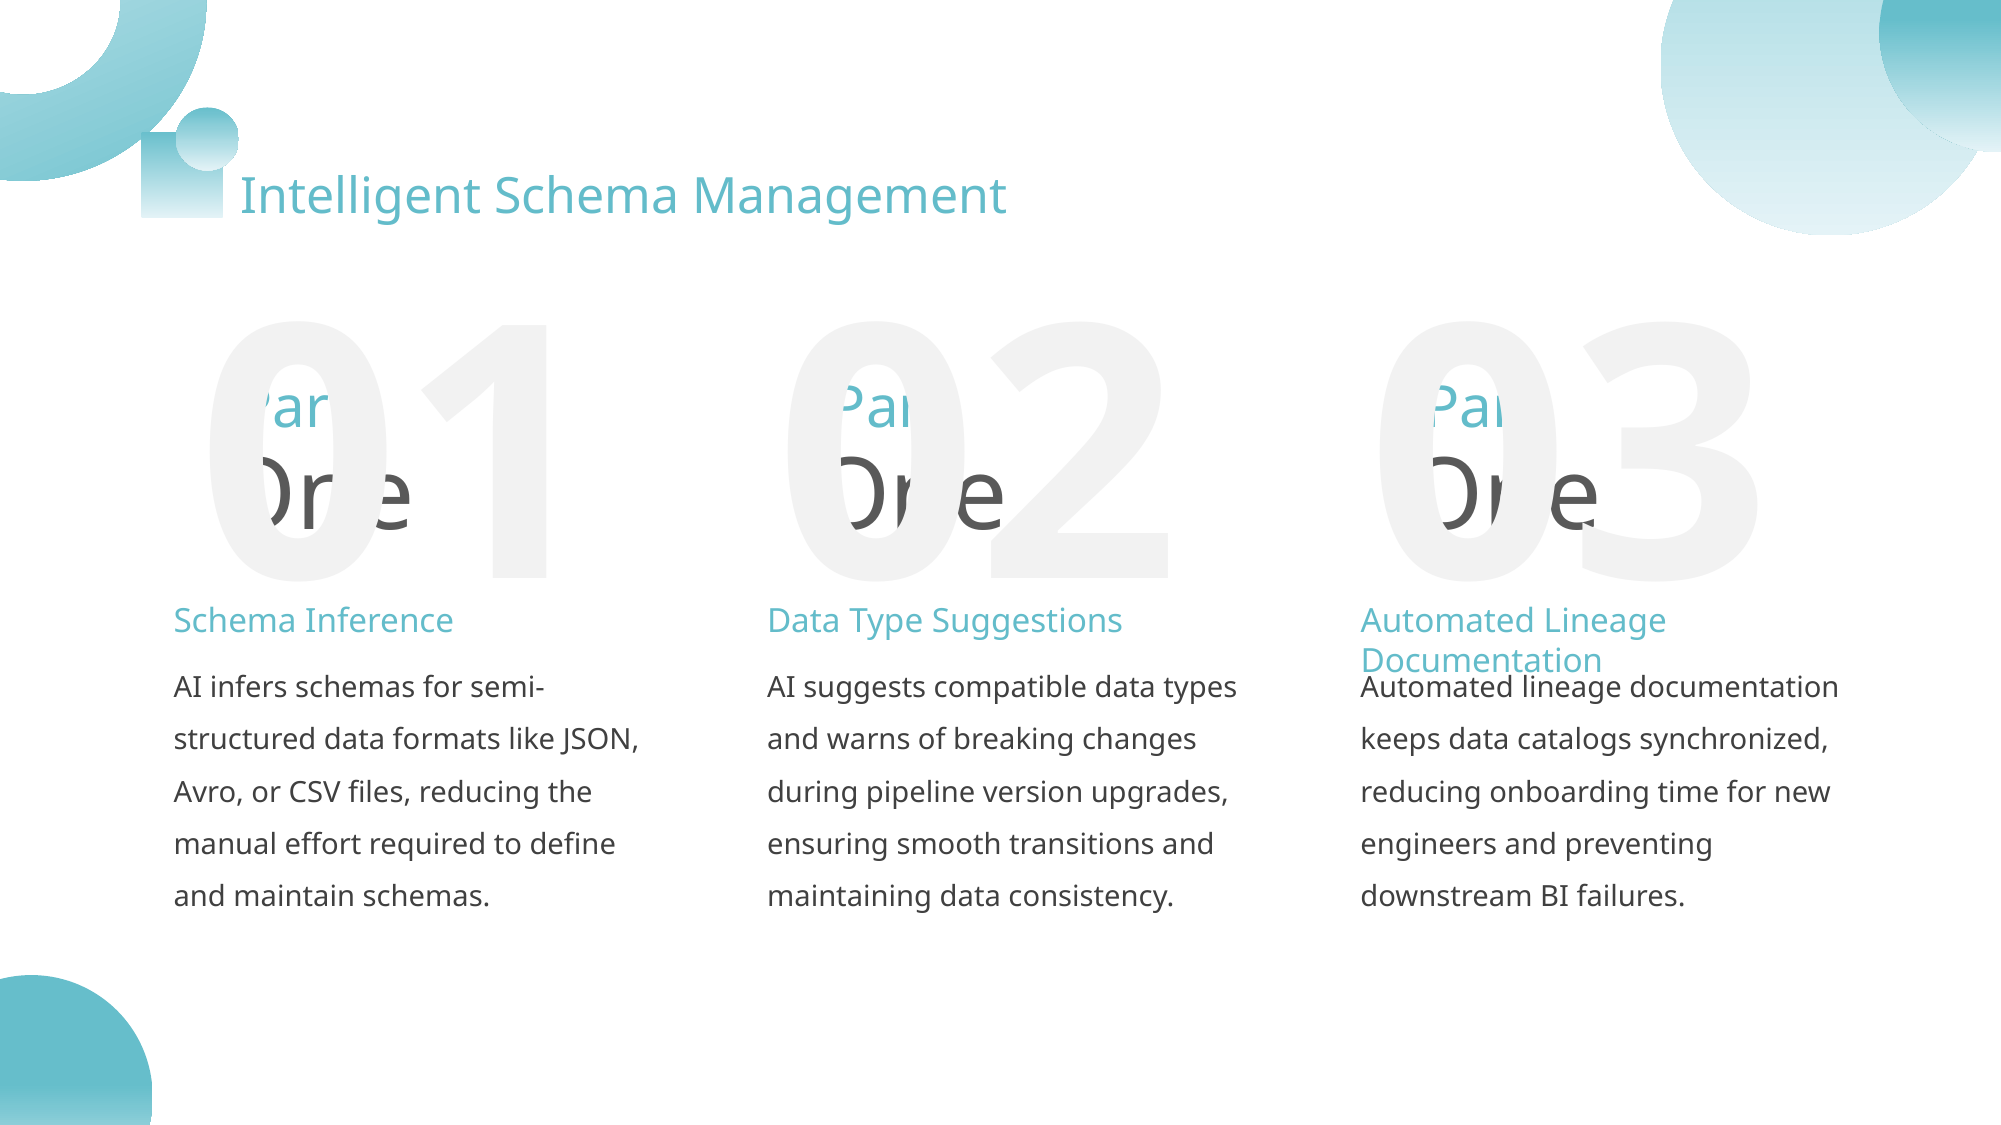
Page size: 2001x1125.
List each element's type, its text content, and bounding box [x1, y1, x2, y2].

text_box [0, 975, 153, 1125]
text_box Data Type Suggestions [752, 591, 1313, 641]
text_box [1879, 0, 2000, 153]
text_box 03 [1352, 217, 1914, 587]
text_box Automated Lineage Documentation [1345, 591, 1907, 641]
text_box Schema Inference [158, 591, 720, 641]
text_box AI suggests compatible data types and warns of breaking changes during pipeline version upgrades, ensuring smooth transitions and maintaining data consistency. [752, 642, 1262, 1047]
text_box [175, 107, 239, 171]
text_box Automated lineage documentation keeps data catalogs synchronized, reducing onboarding time for new engineers and preventing downstream BI failures. [1345, 642, 1856, 1047]
text_box [141, 132, 223, 218]
text_box Intelligent Schema Management [225, 155, 1379, 244]
text_box [0, 0, 261, 207]
text_box [1660, 0, 2000, 236]
text_box 02 [760, 217, 1322, 587]
text_box 01 [182, 217, 644, 587]
text_box AI infers schemas for semi-structured data formats like JSON, Avro, or CSV files, reducing the manual effort required to define and maintain schemas. [158, 642, 668, 1047]
